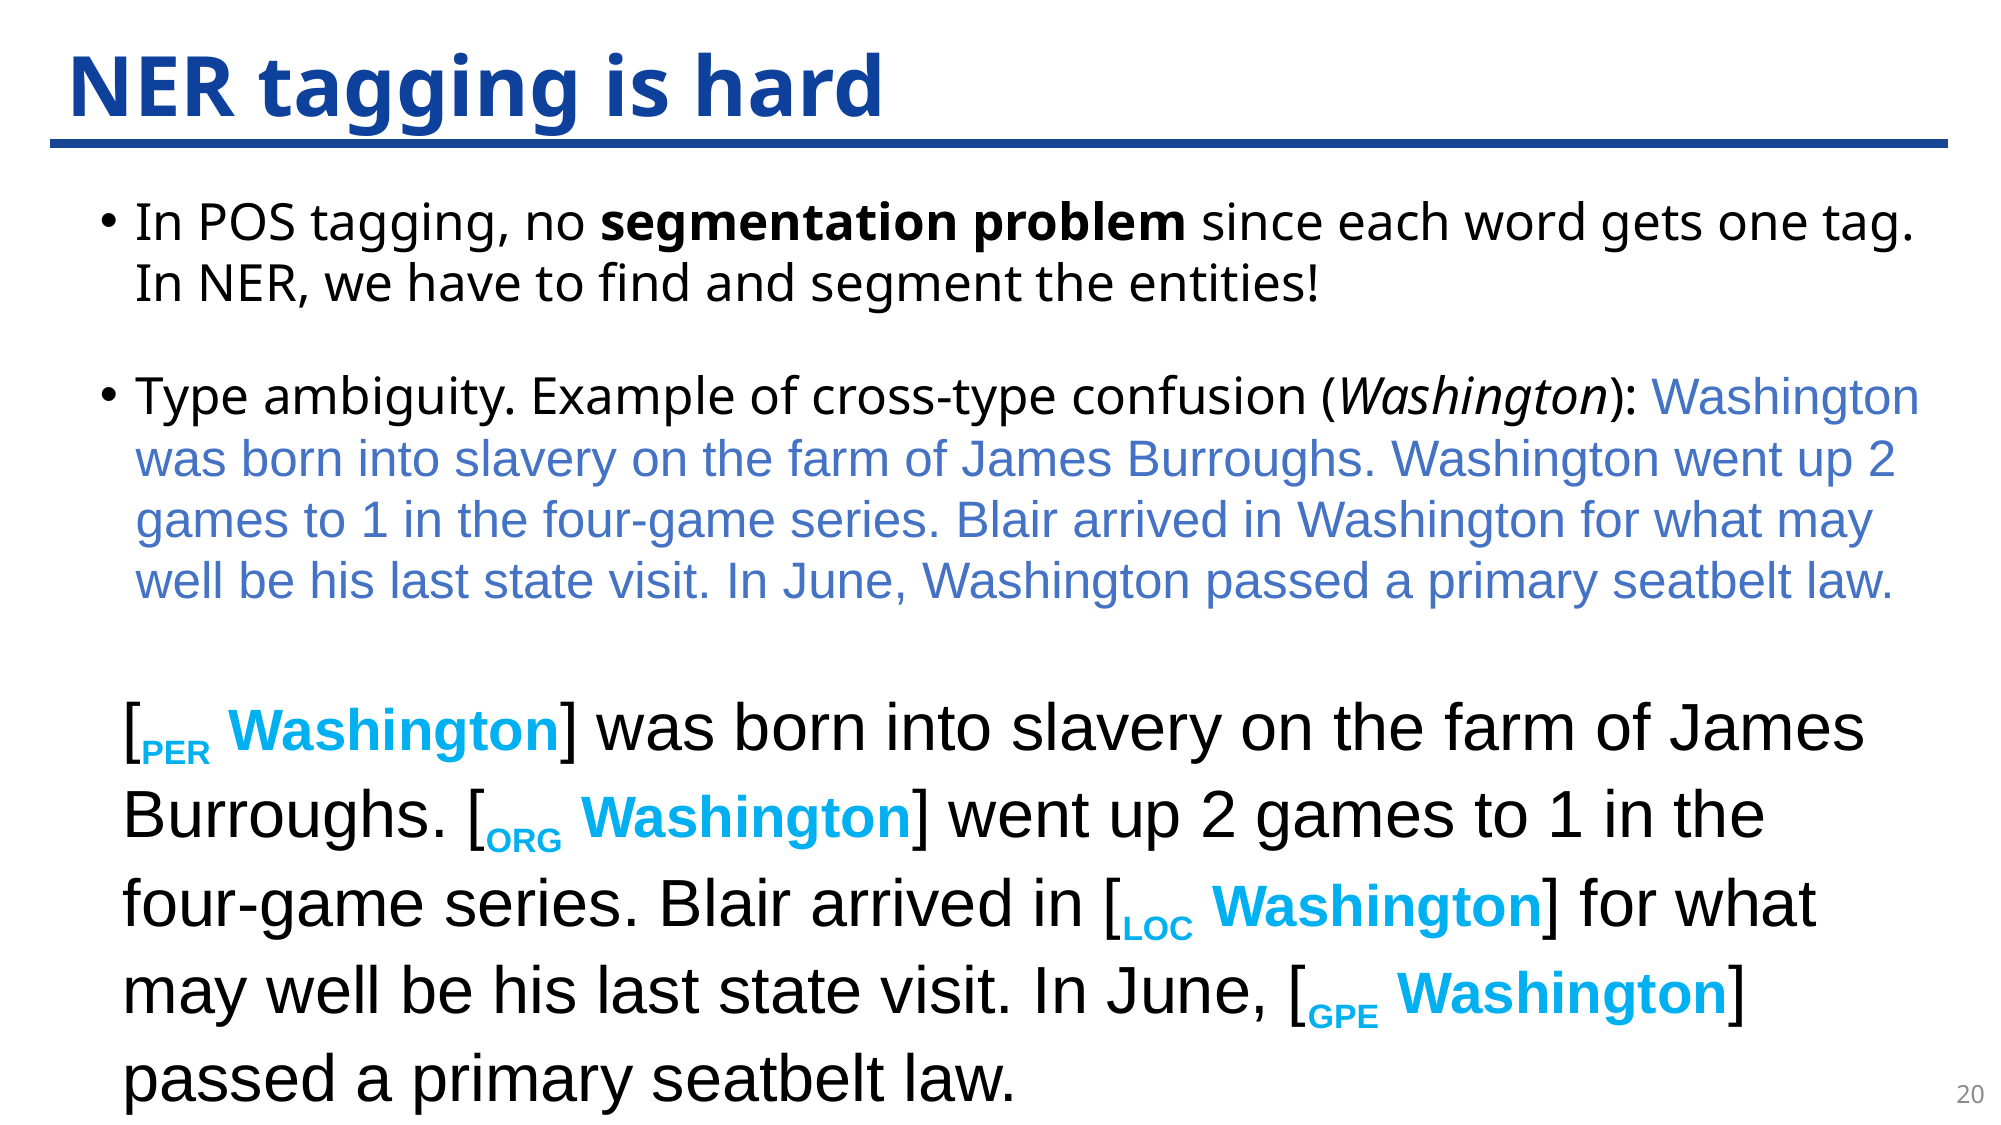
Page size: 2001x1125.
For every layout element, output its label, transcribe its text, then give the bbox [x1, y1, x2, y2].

text_box [PER Washington] was born into slavery on the farm of James Burroughs. [ORG Washington] went up 2 games to 1 in the four-game series. Blair arrived in [LOC Washington] for what may well be his last state visit. In June, [GPE Washington] passed a primary seatbelt law. [108, 675, 1938, 1123]
list In POS tagging, no segmentation problem since each word gets one tag. In NER, we have to find and segment the entities! Type ambiguity. Example of cross-type confusion (Washington): Washington was born into slavery on the farm of James Burroughs. Washington went up 2 games to 1 in the four-game series. Blair arrived in Washington for what may well be his last state visit. In June, Washington passed a primary seatbelt law. [84, 181, 1947, 676]
slide_number 20 [1899, 1065, 2000, 1125]
title NER tagging is hard [51, 39, 1947, 140]
